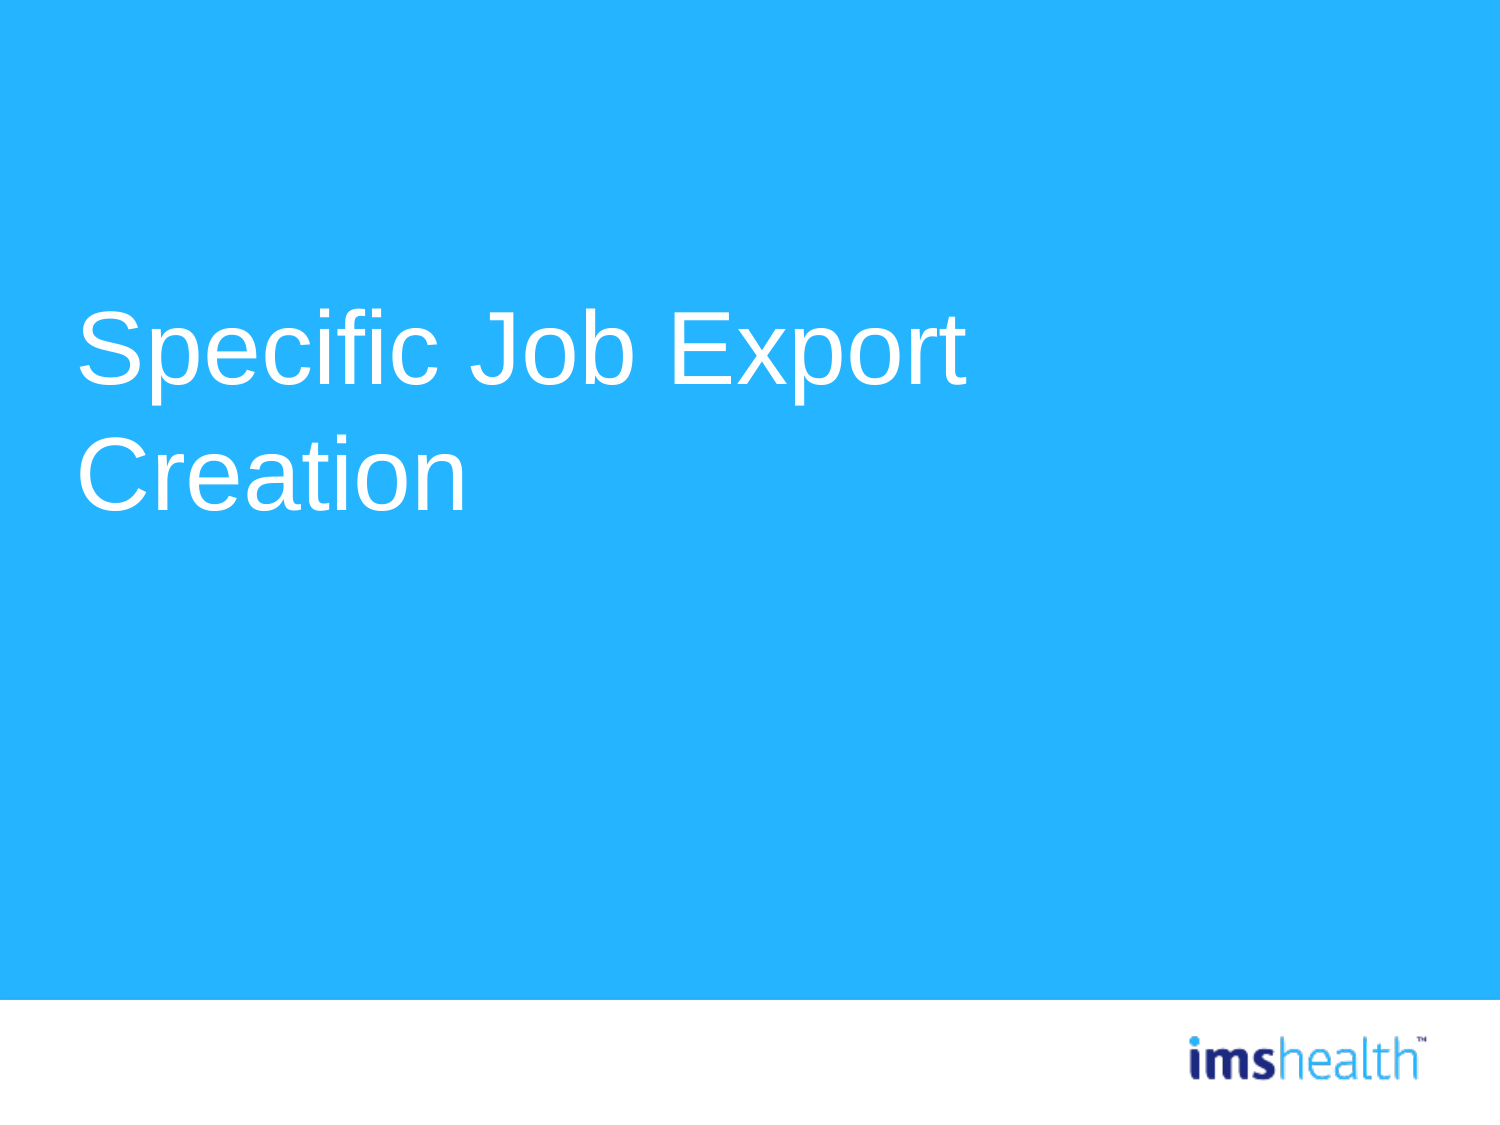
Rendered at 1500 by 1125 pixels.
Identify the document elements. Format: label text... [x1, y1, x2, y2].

list Specific Job Export Creation [75, 287, 1391, 531]
picture [1187, 1029, 1428, 1091]
